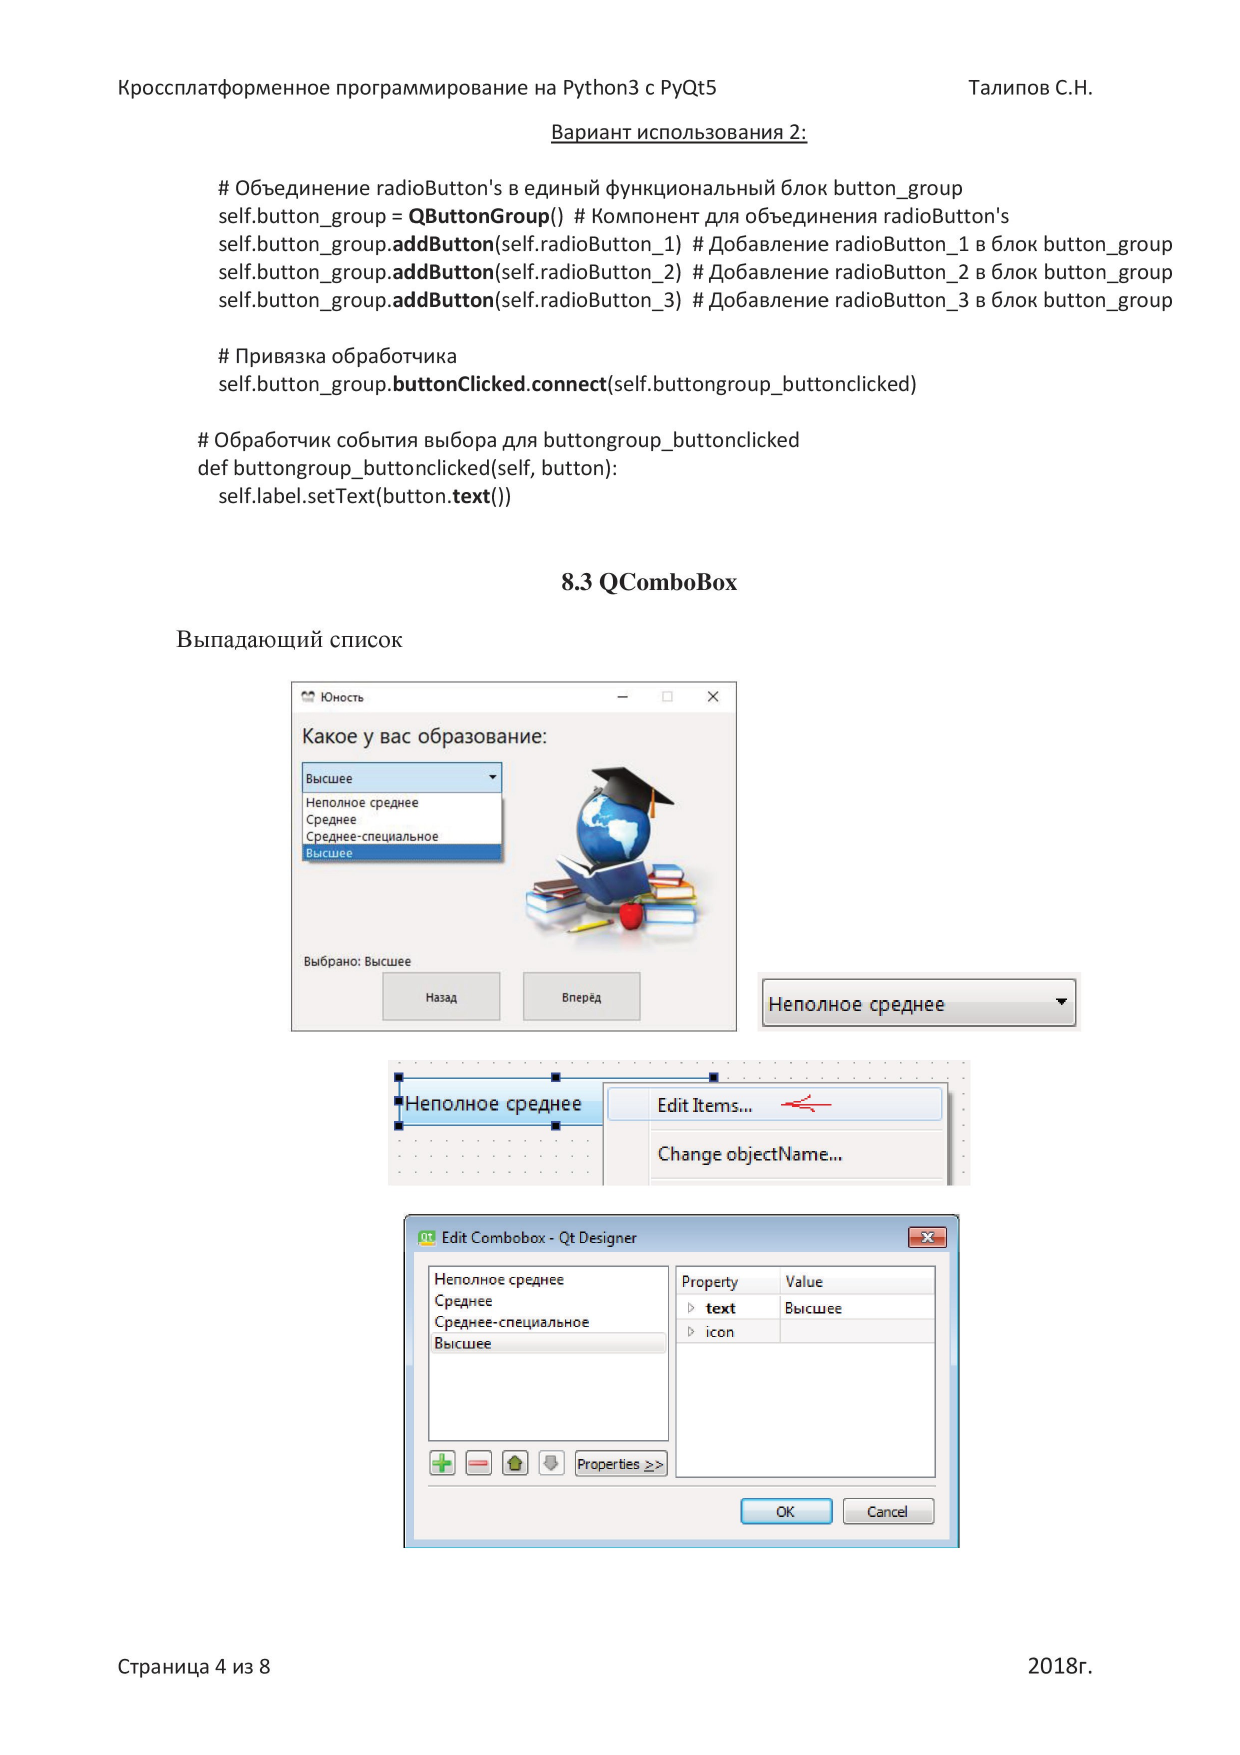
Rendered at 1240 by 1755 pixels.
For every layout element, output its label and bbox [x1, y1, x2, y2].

text_box [0, 0, 1240, 1754]
